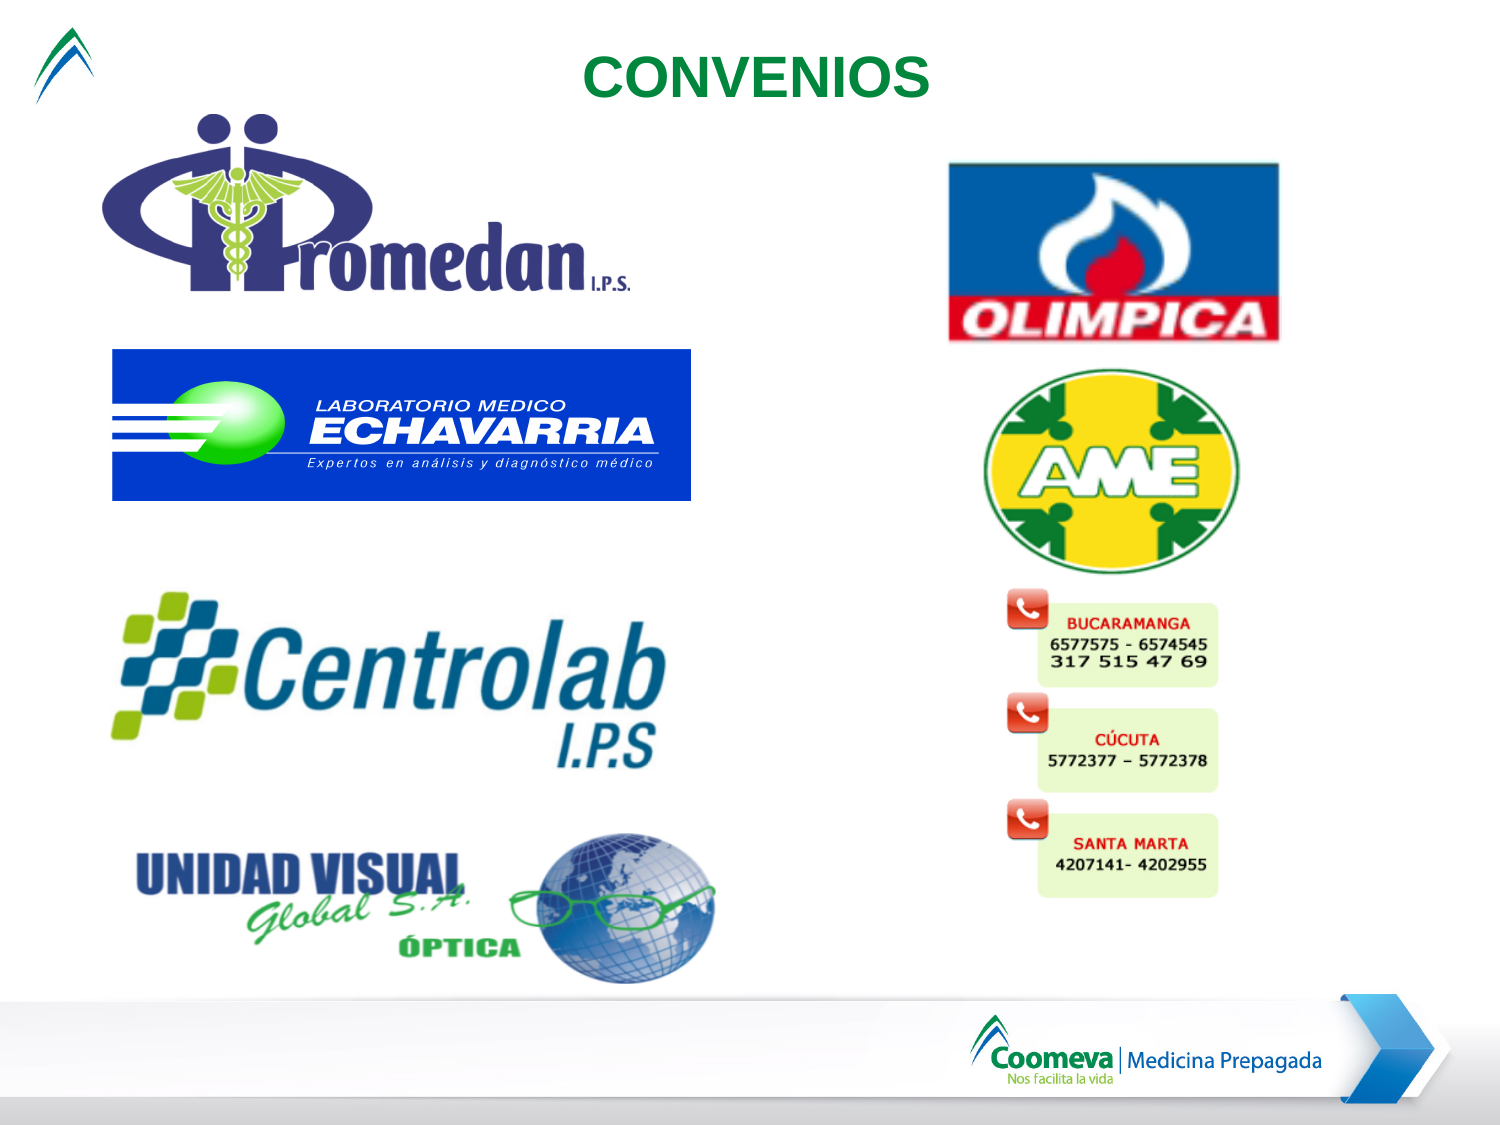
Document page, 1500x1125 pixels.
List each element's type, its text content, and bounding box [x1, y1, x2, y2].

text_box CONVENIOS [216, 31, 1282, 115]
picture [0, 0, 1500, 1125]
